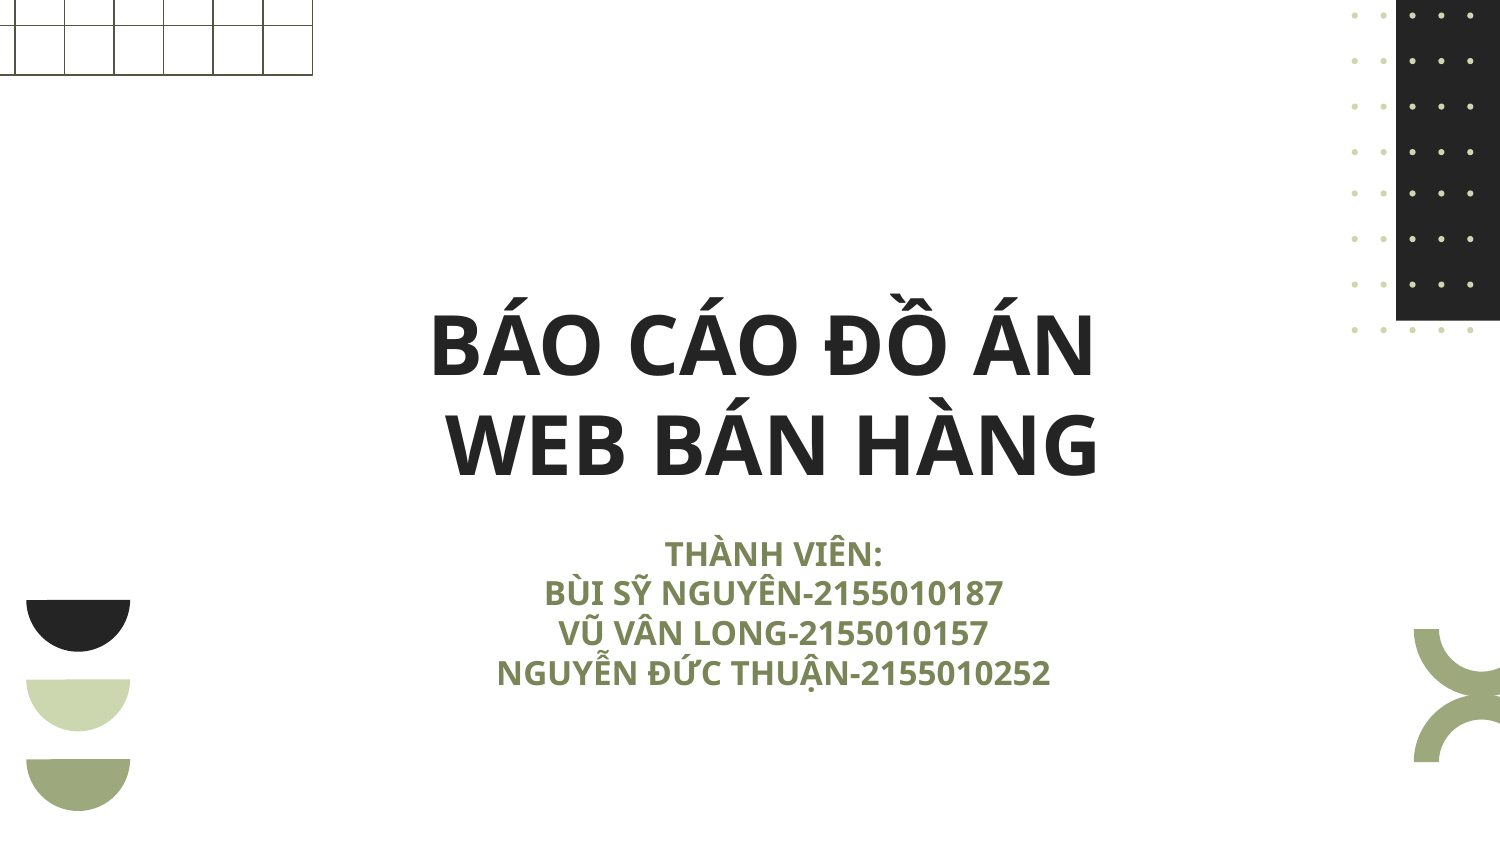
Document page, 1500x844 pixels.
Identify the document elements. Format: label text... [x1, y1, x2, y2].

subtitle THÀNH VIÊN: BÙI SỸ NGUYÊN-2155010187 VŨ VÂN LONG-2155010157 NGUYỄN ĐỨC THUẬN-2155010252 [395, 517, 1153, 833]
title BÁO CÁO ĐỒ ÁN WEB BÁN HÀNG [242, 186, 1305, 508]
